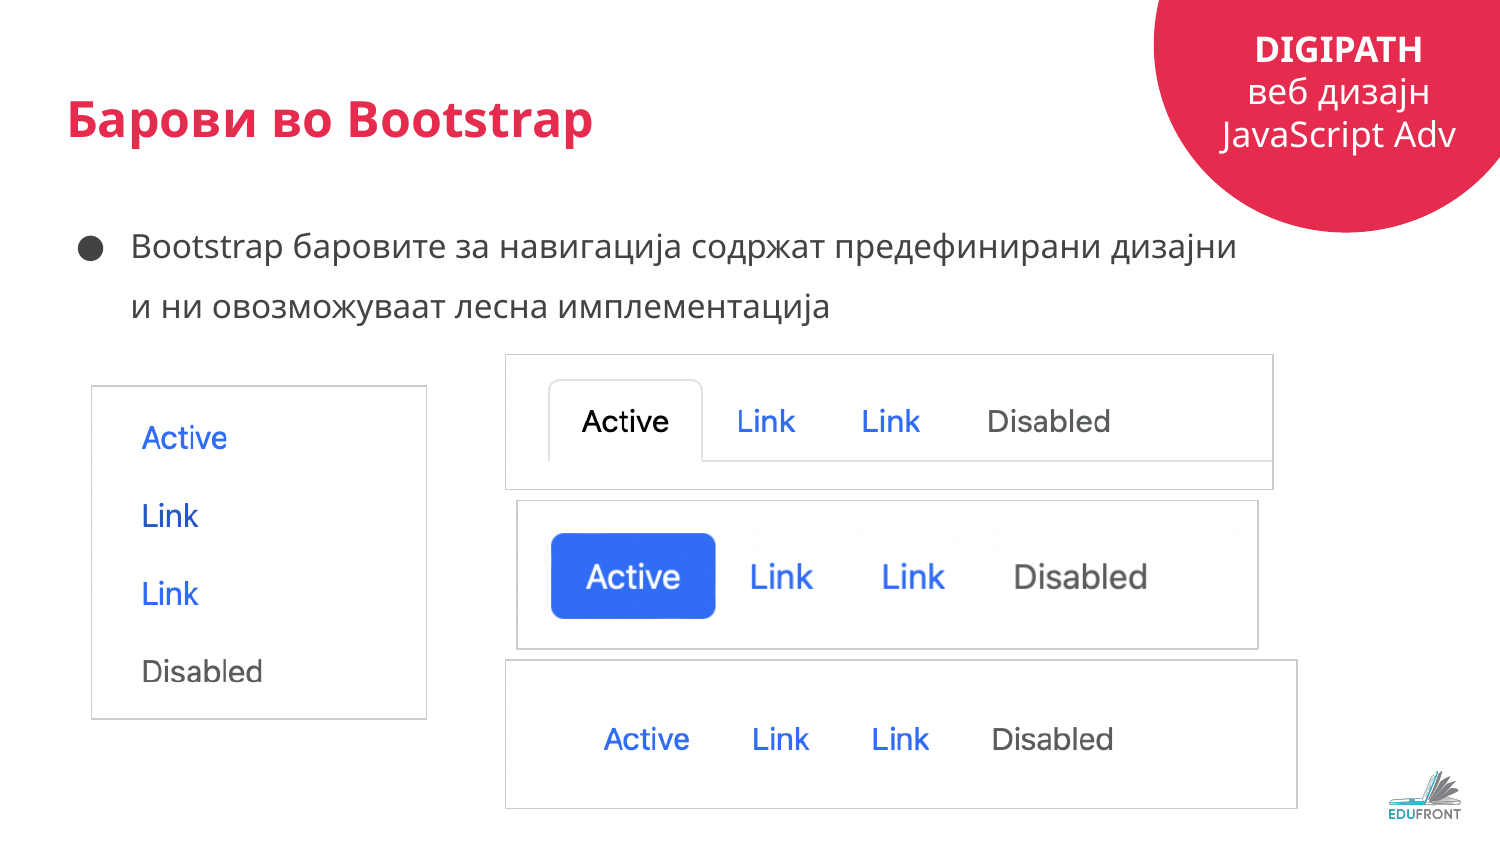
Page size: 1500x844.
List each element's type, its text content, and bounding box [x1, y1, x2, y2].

title Барови во Bootstrap [51, 72, 1449, 167]
list Bootstrap баровите за навигација содржат предефинирани дизајни и ни овозможуваат лесна имплементација [40, 189, 1369, 364]
picture [1389, 771, 1461, 819]
picture [505, 660, 1297, 809]
picture [505, 354, 1273, 489]
picture [517, 500, 1258, 649]
picture [91, 386, 426, 719]
